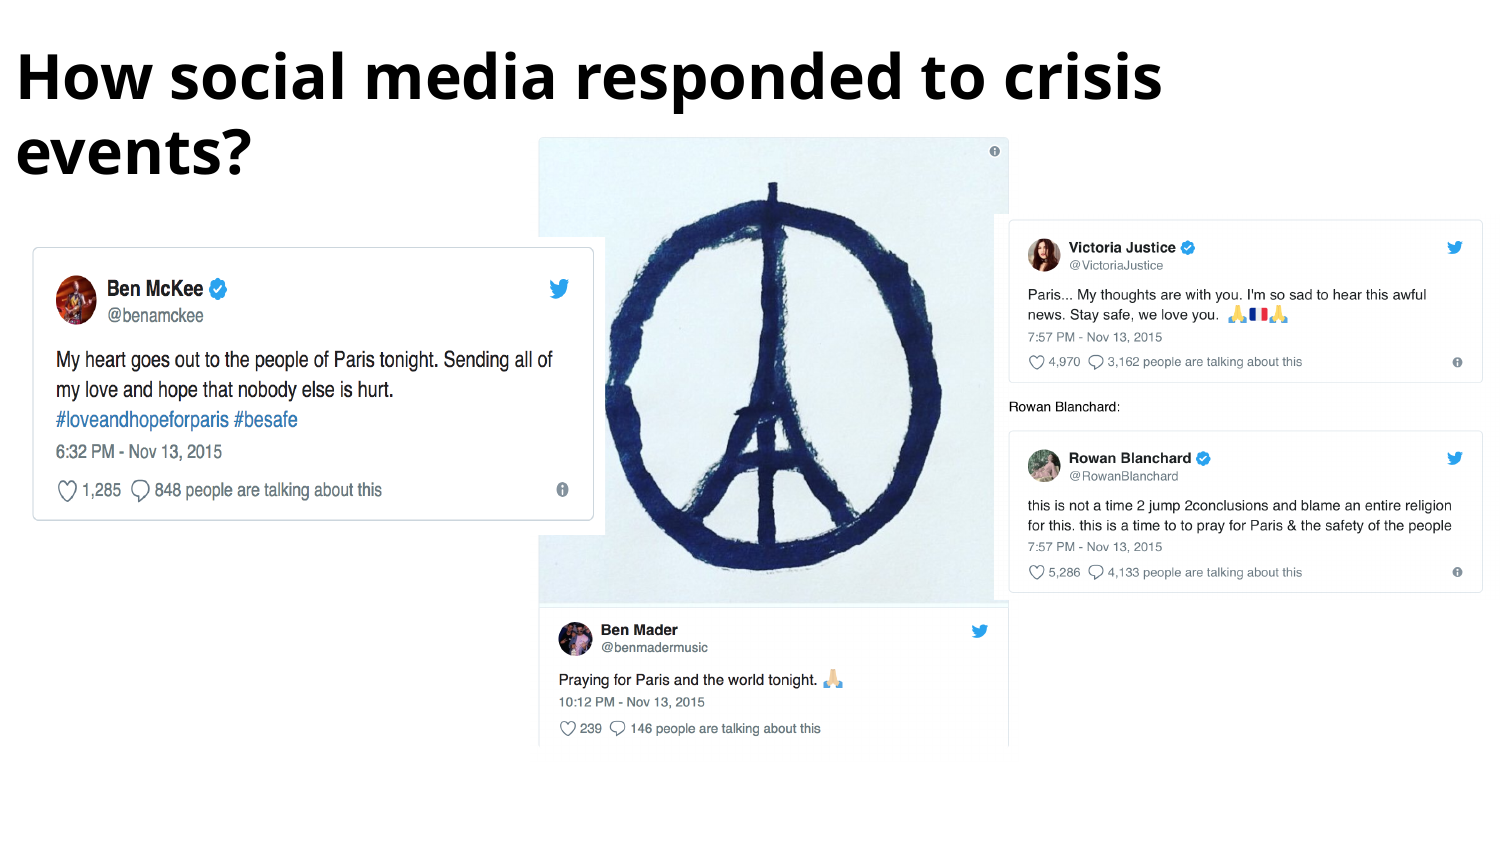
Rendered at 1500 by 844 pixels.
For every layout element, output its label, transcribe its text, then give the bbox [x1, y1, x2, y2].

title How social media responded to crisis events? [0, 22, 1398, 117]
picture [21, 134, 1500, 762]
